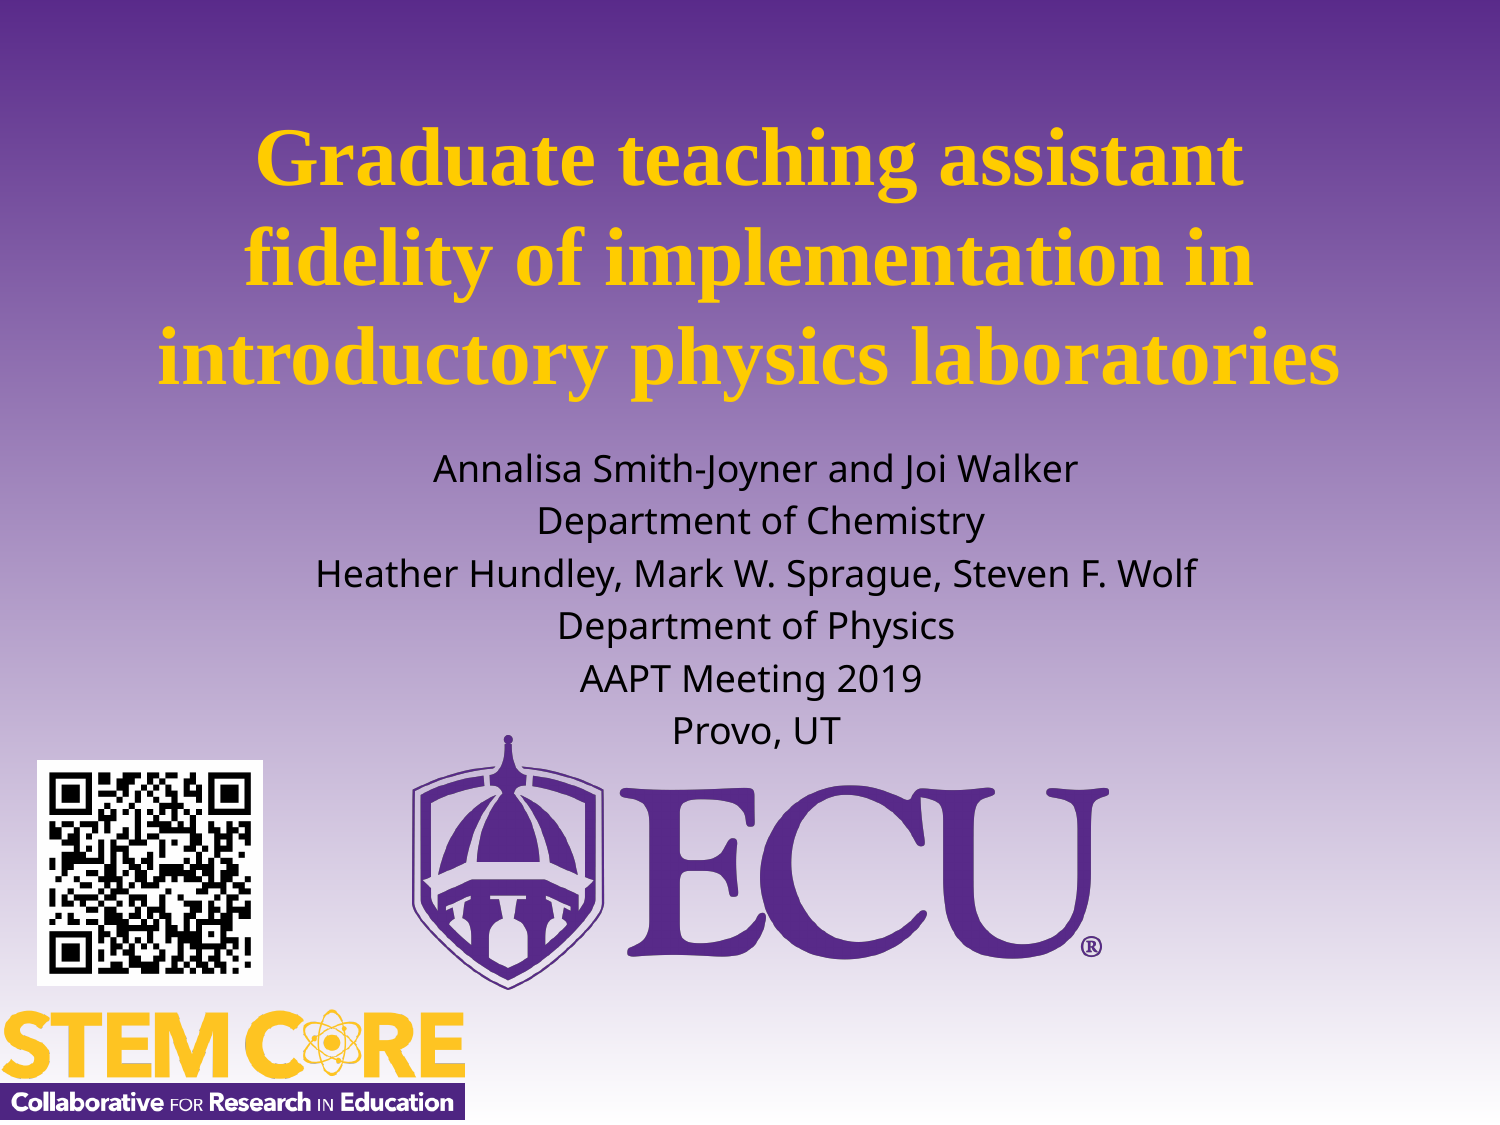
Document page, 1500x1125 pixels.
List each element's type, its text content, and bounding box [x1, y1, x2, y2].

picture [37, 759, 263, 986]
picture [0, 1007, 466, 1120]
subtitle Annalisa Smith-Joyner and Joi Walker Department of Chemistry Heather Hundley, Mark W. Sprague, Steven F. Wolf Department of Physics AAPT Meeting 2019 Provo, UT [74, 437, 1438, 738]
title Graduate teaching assistant fidelity of implementation in introductory physics laboratories [112, 99, 1388, 404]
picture [412, 738, 1109, 990]
